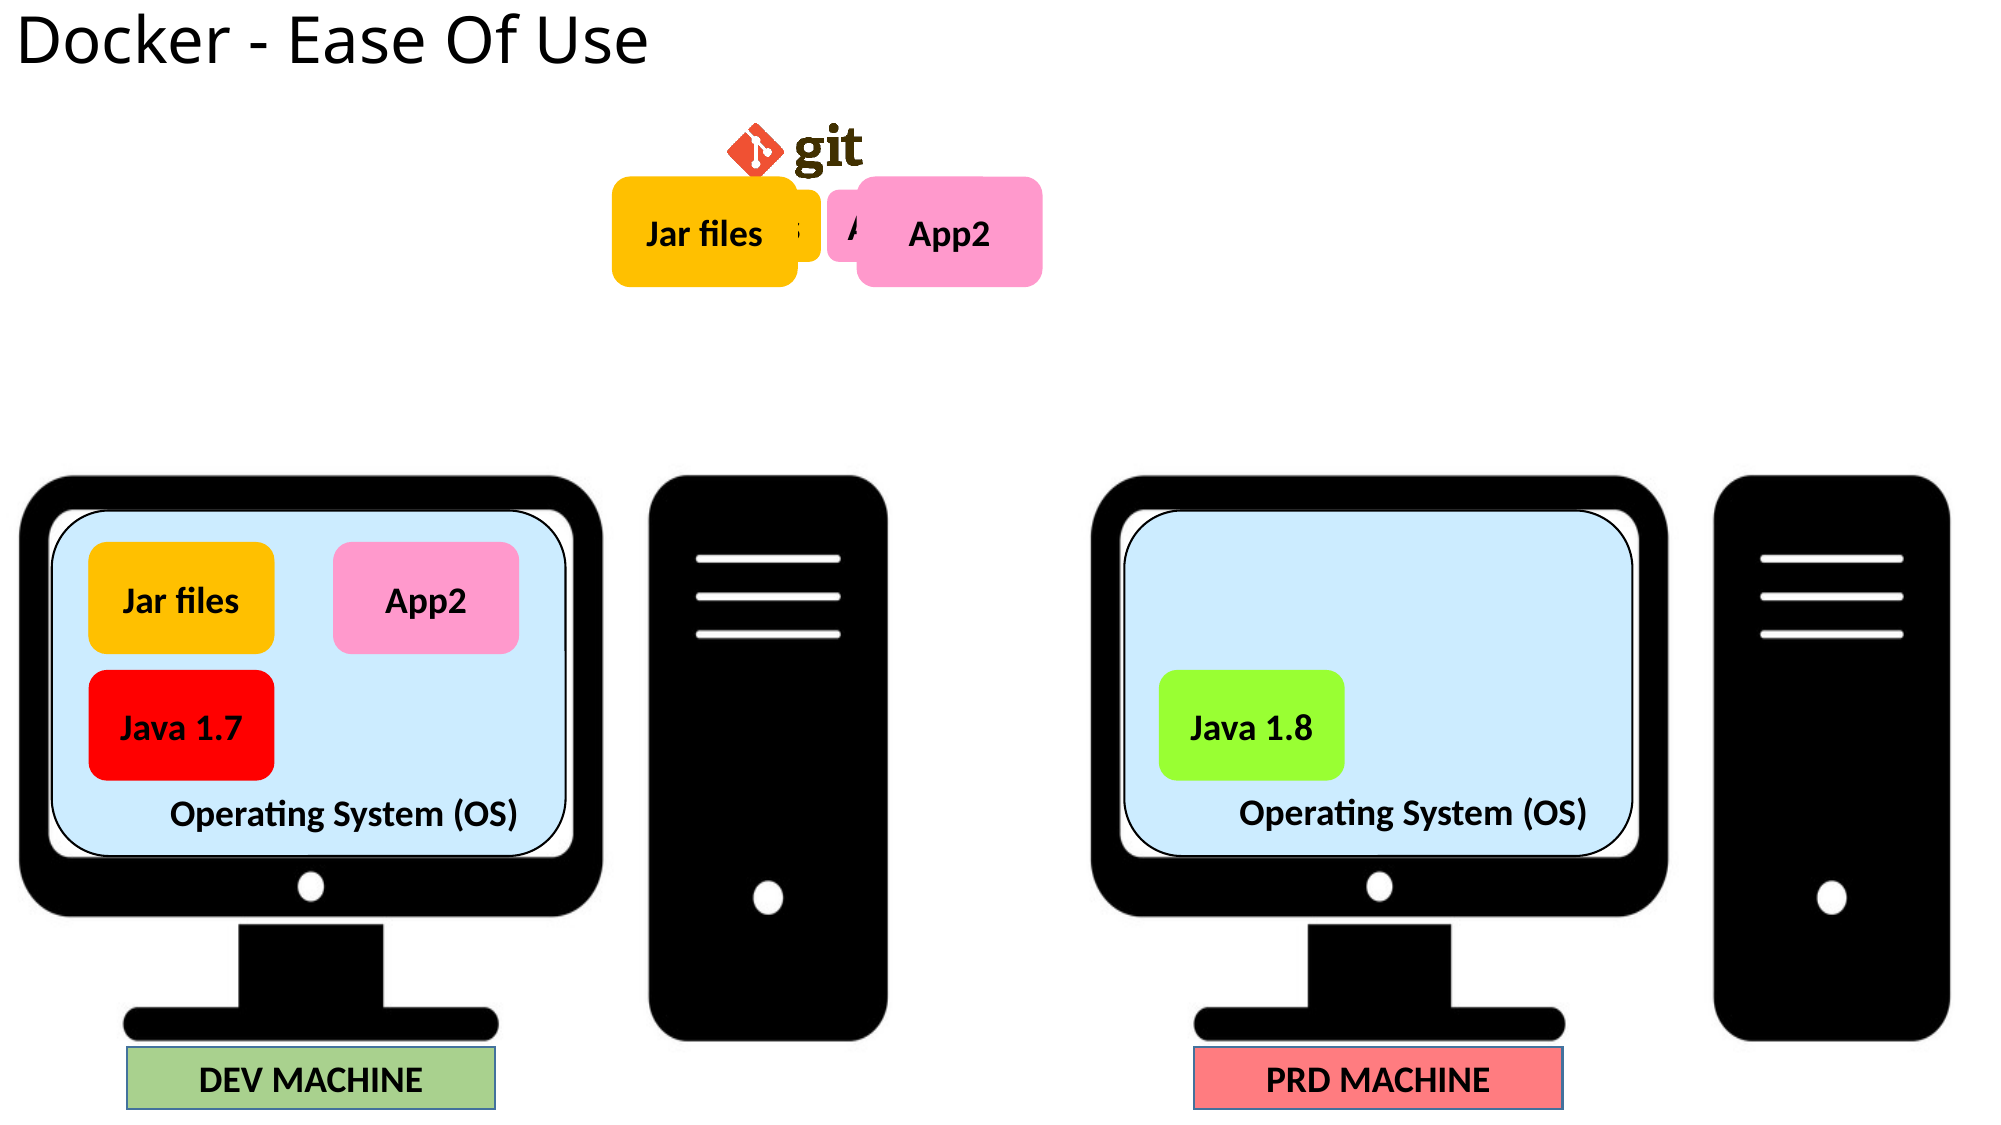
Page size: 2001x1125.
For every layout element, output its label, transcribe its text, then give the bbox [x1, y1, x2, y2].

picture [727, 123, 863, 176]
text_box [611, 176, 1043, 288]
picture [1071, 394, 1983, 1109]
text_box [88, 543, 519, 655]
title Docker - Ease Of Use [0, 0, 1725, 86]
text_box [51, 510, 566, 857]
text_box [1124, 510, 1633, 857]
picture [0, 394, 921, 1109]
